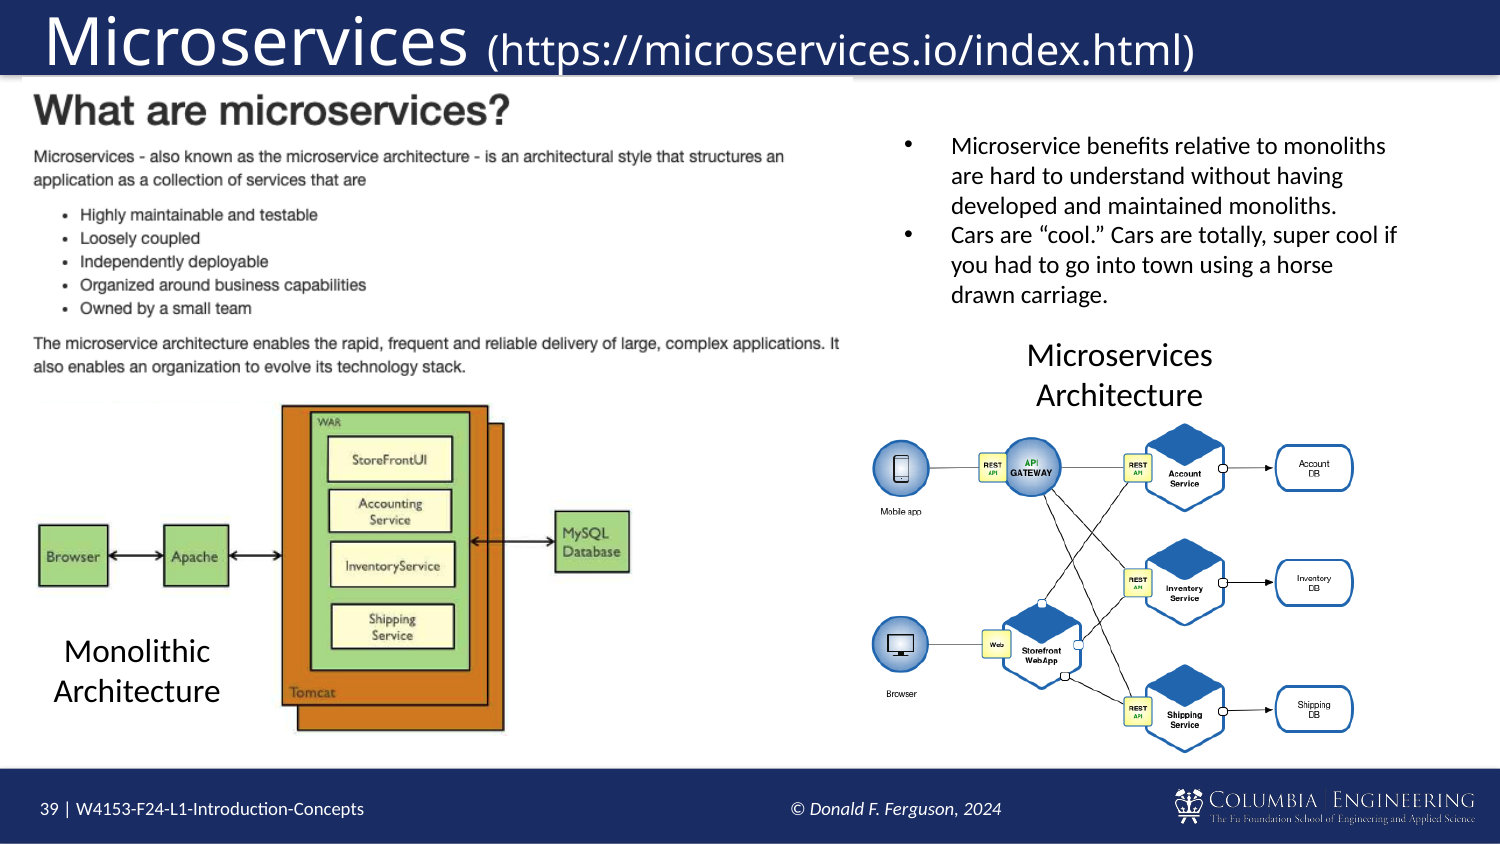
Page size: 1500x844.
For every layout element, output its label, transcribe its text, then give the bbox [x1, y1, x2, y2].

title Microservices (https://microservices.io/index.html) [28, 0, 1450, 73]
text_box Microservices Architecture [1011, 325, 1228, 420]
picture [21, 77, 853, 383]
picture [862, 421, 1378, 756]
picture [27, 401, 664, 736]
text_box Microservice benefits relative to monoliths are hard to understand without having developed and maintained monoliths. Cars are “cool.” Cars are totally, super cool if you had to go into town using a horse drawn carriage. [889, 121, 1414, 317]
